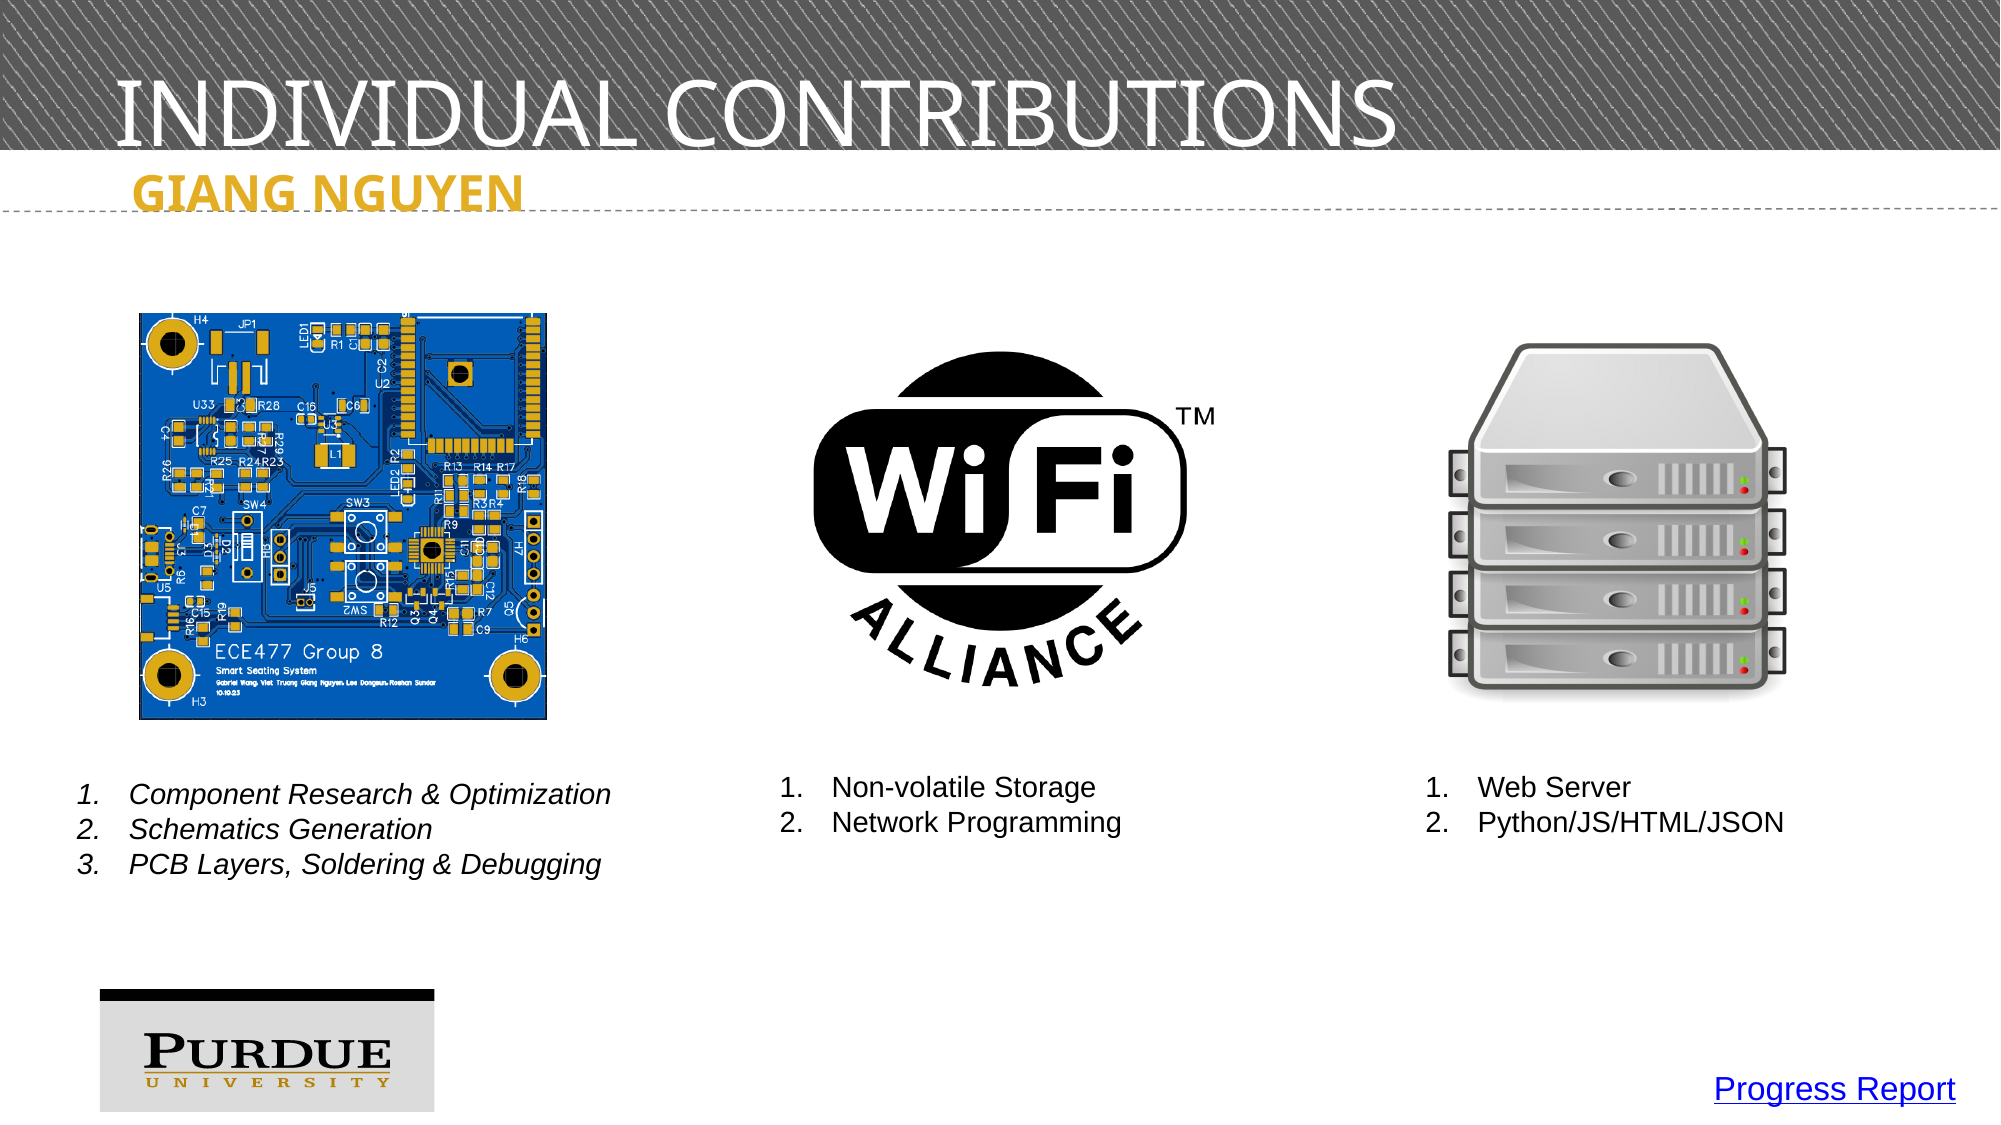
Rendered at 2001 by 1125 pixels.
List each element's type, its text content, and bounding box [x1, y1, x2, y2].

title INDIVIDUAL CONTRIBUTIONS [99, 47, 1902, 170]
picture [2, 0, 2001, 151]
text_box Web Server Python/JS/HTML/JSON [1387, 753, 1862, 845]
picture [138, 313, 547, 720]
text_box Component Research & Optimization Schematics Generation PCB Layers, Soldering & Debugging [39, 759, 750, 941]
picture [1429, 273, 1820, 788]
list GIANG NGUYEN [115, 153, 1466, 227]
text_box Non-volatile Storage Network Programming [741, 753, 1260, 890]
picture [99, 988, 435, 1112]
text_box Progress Report [1699, 1052, 1986, 1112]
picture [749, 284, 1251, 749]
